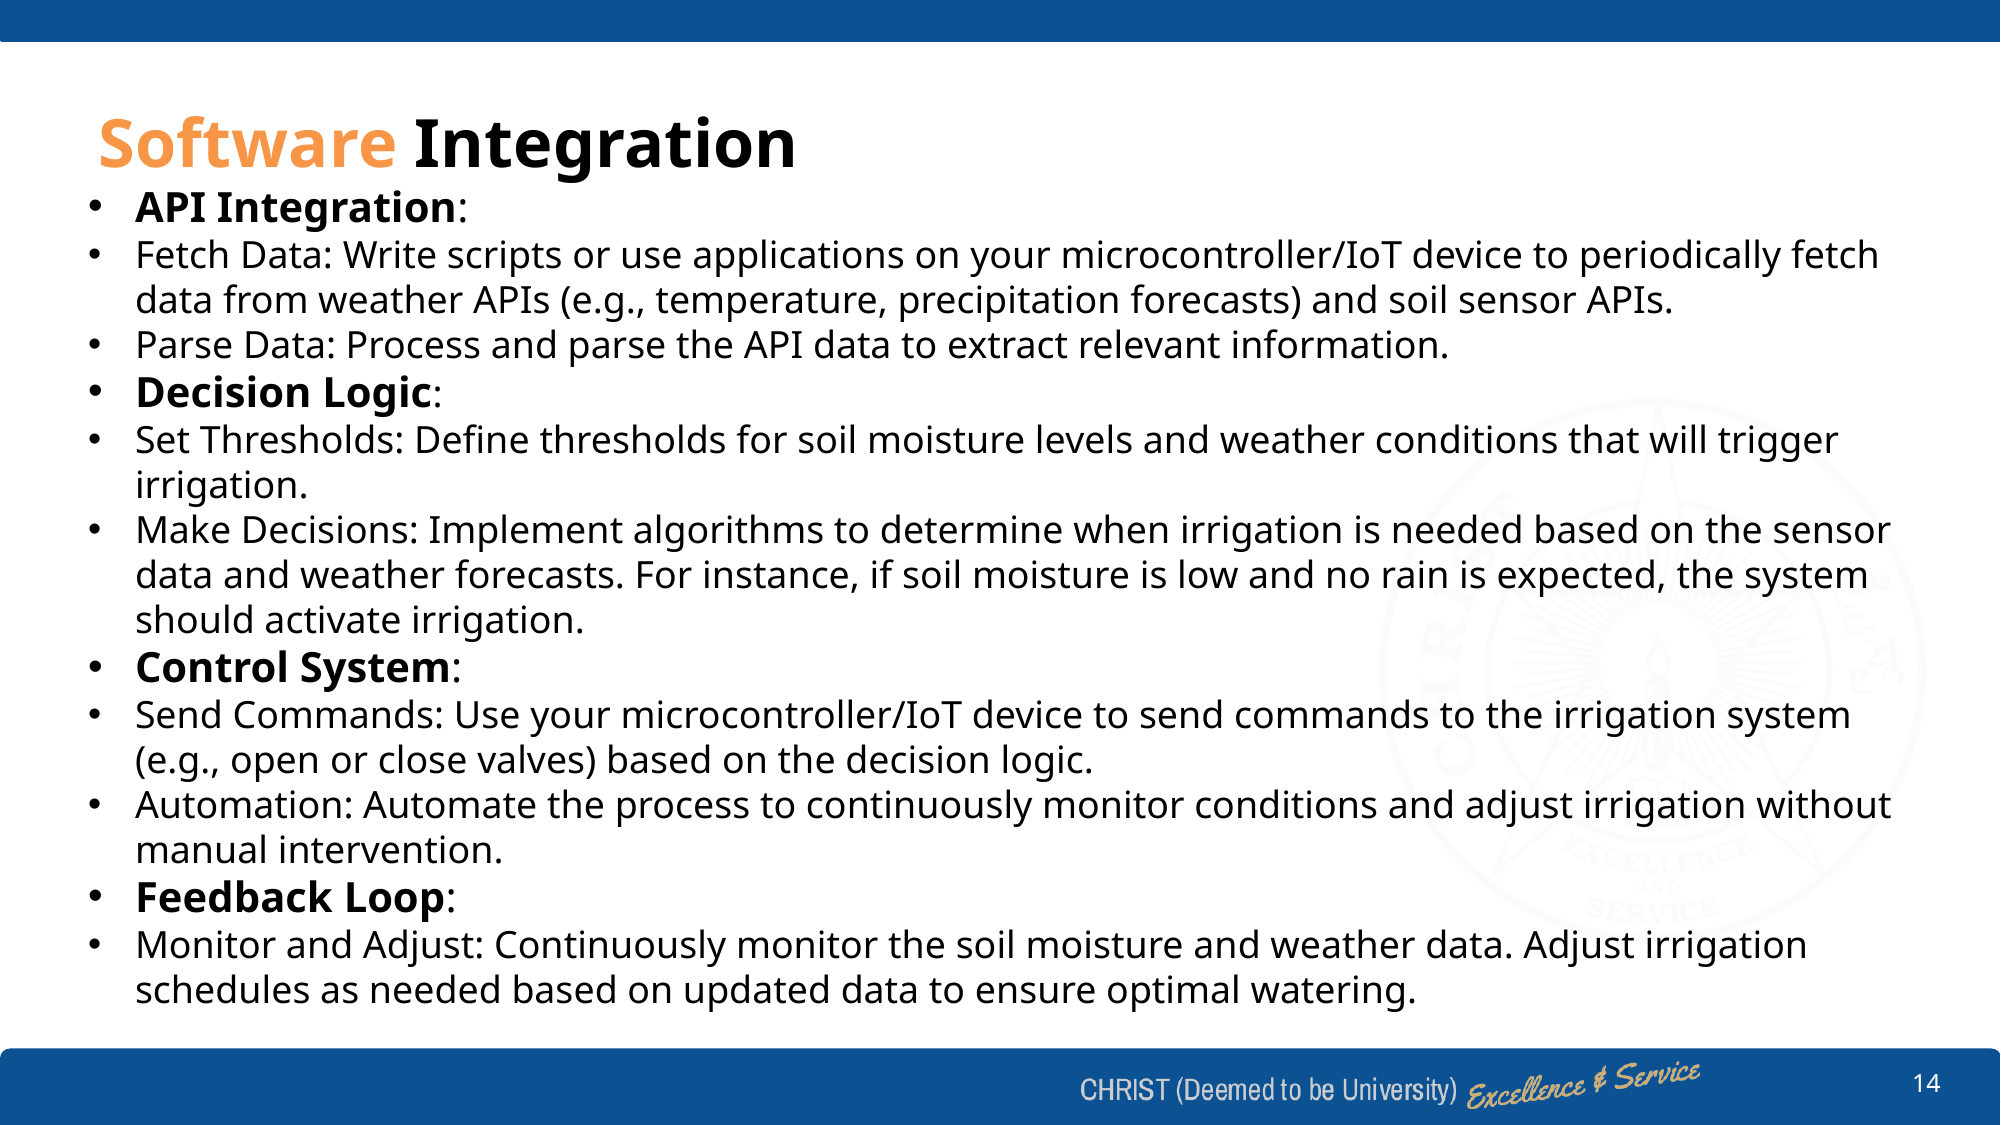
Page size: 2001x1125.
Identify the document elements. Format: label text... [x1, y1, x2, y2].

picture [1467, 1061, 1700, 1109]
picture [1081, 1077, 1456, 1105]
slide_number 14 [1840, 1051, 1961, 1118]
title Software Integration API Integration: Fetch Data: Write scripts or use applications on your microcontroller/IoT device to periodically fetch data from weather APIs (e.g., temperature, precipitation forecasts) and soil sensor APIs. Parse Data: Process and parse the API data to extract relevant information. Decision Logic: Set Thresholds: Define thresholds for soil moisture levels and weather conditions that will trigger irrigation. Make Decisions: Implement algorithms to determine when irrigation is needed based on the sensor data and weather forecasts. For instance, if soil moisture is low and no rain is expected, the system should activate irrigation. Control System: Send Commands: Use your microcontroller/IoT device to send commands to the irrigation system (e.g., open or close valves) based on the decision logic. Automation: Automate the process to continuously monitor conditions and adjust irrigation without manual intervention. Feedback Loop: Monitor and Adjust: Continuously monitor the soil moisture and weather data. Adjust irrigation schedules as needed based on updated data to ensure optimal watering. [68, 80, 1932, 206]
picture [1378, 398, 1927, 944]
